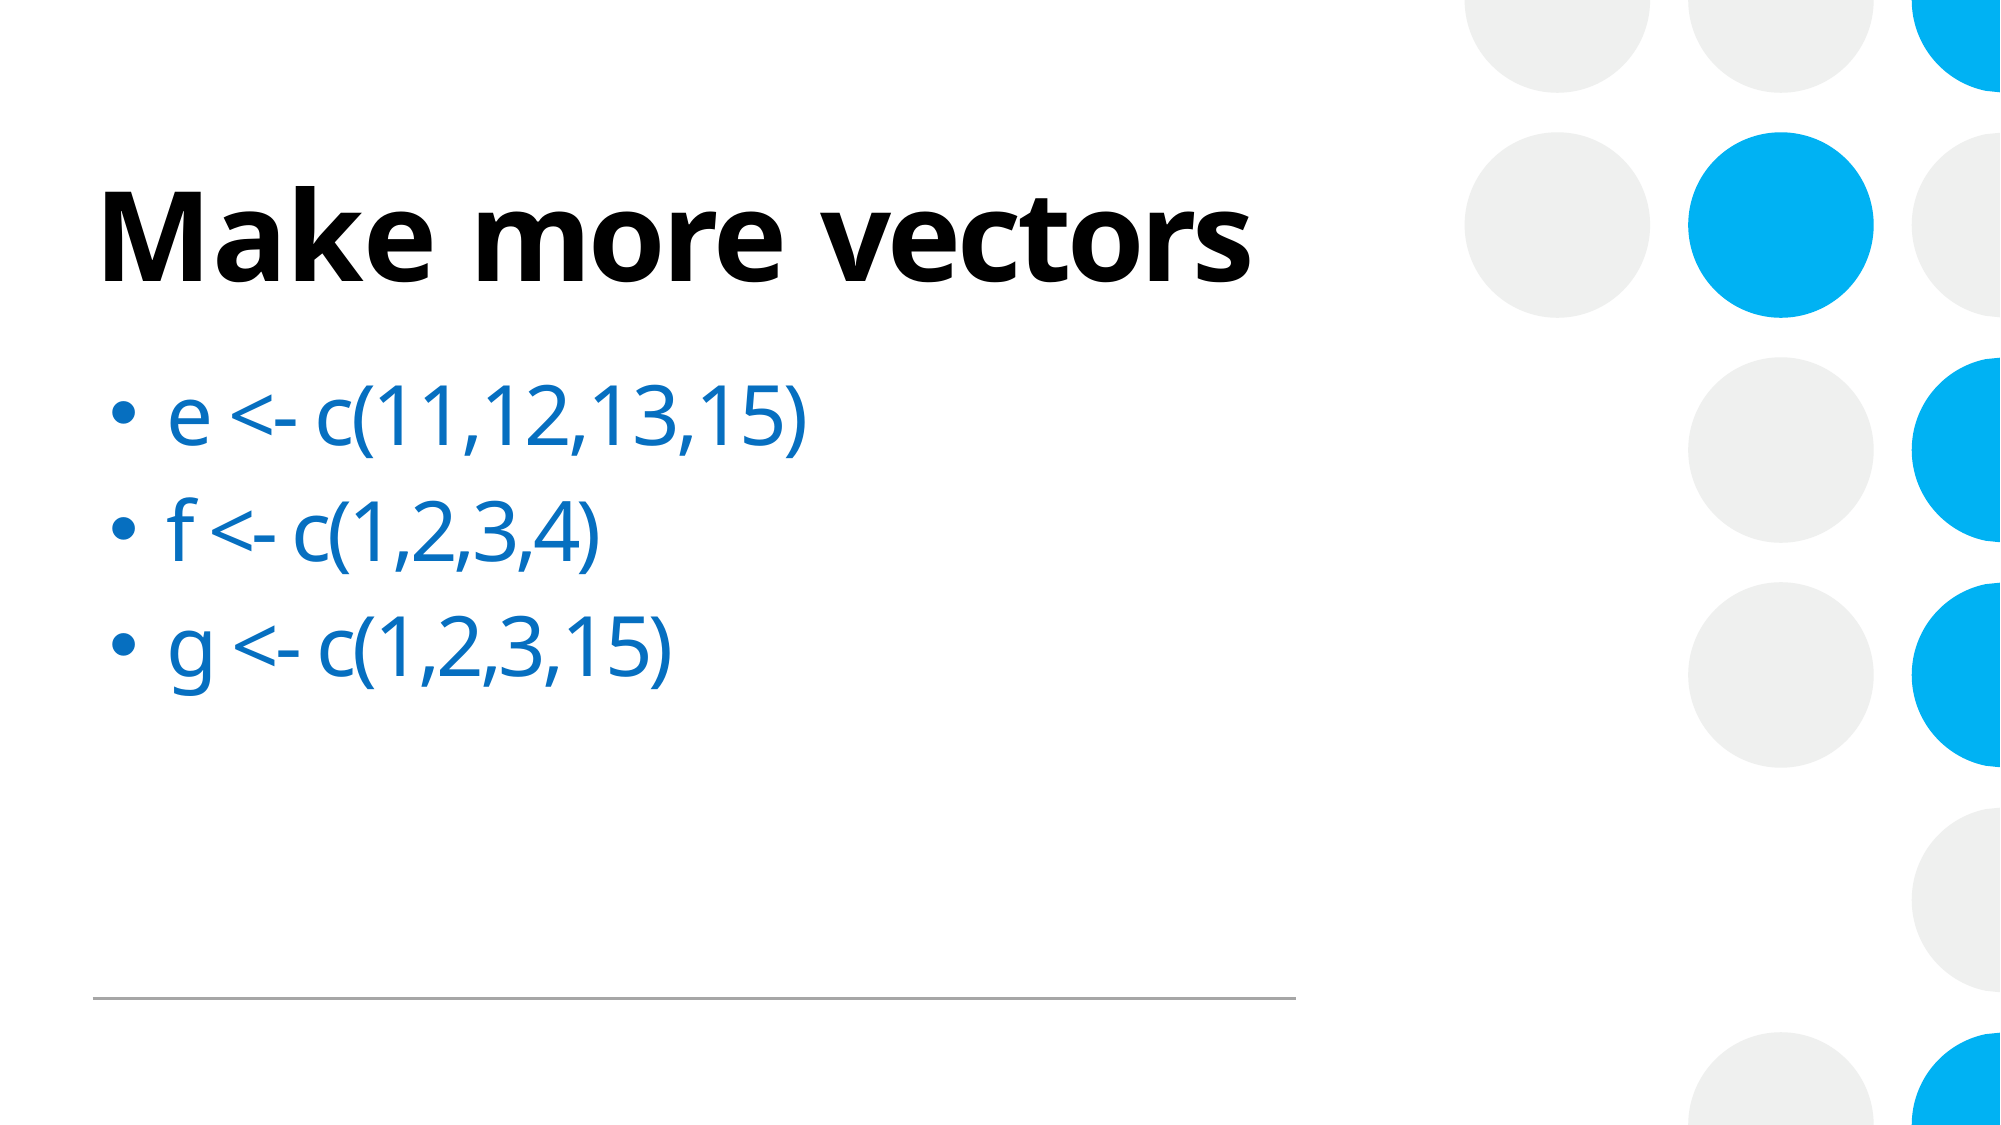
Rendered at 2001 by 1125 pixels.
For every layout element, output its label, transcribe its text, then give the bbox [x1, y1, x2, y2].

list e <- c(11,12,13,15) f <- c(1,2,3,4) g <- c(1,2,3,15) [92, 354, 1297, 946]
title Make more vectors [92, 135, 1297, 326]
